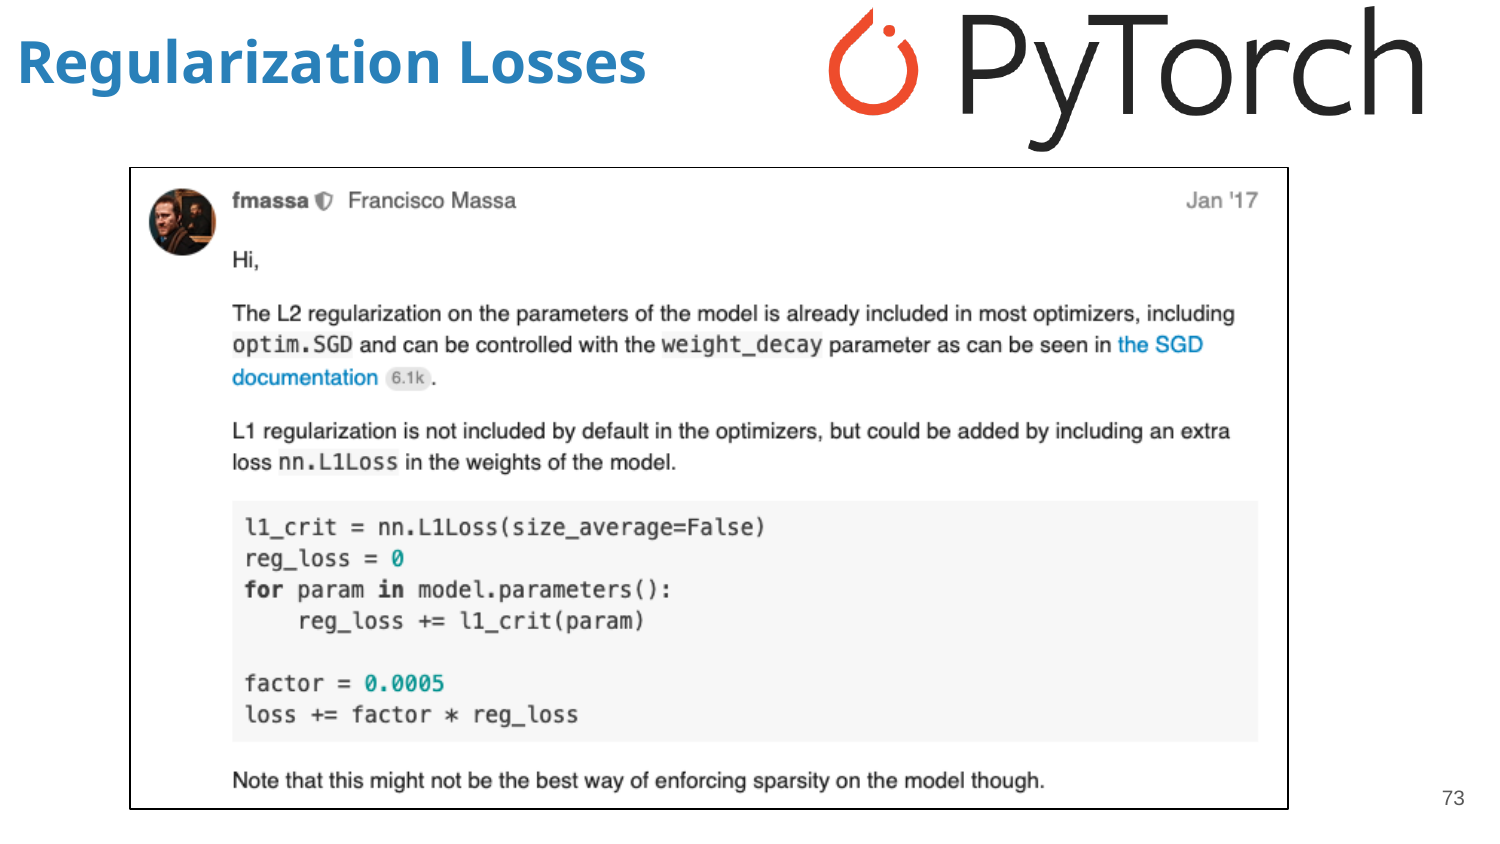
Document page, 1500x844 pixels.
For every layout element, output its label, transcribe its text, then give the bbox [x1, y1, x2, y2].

title Regularization Losses [1, 10, 744, 105]
picture [130, 168, 1288, 809]
slide_number ‹#› [1389, 764, 1480, 830]
picture [749, 3, 1500, 155]
